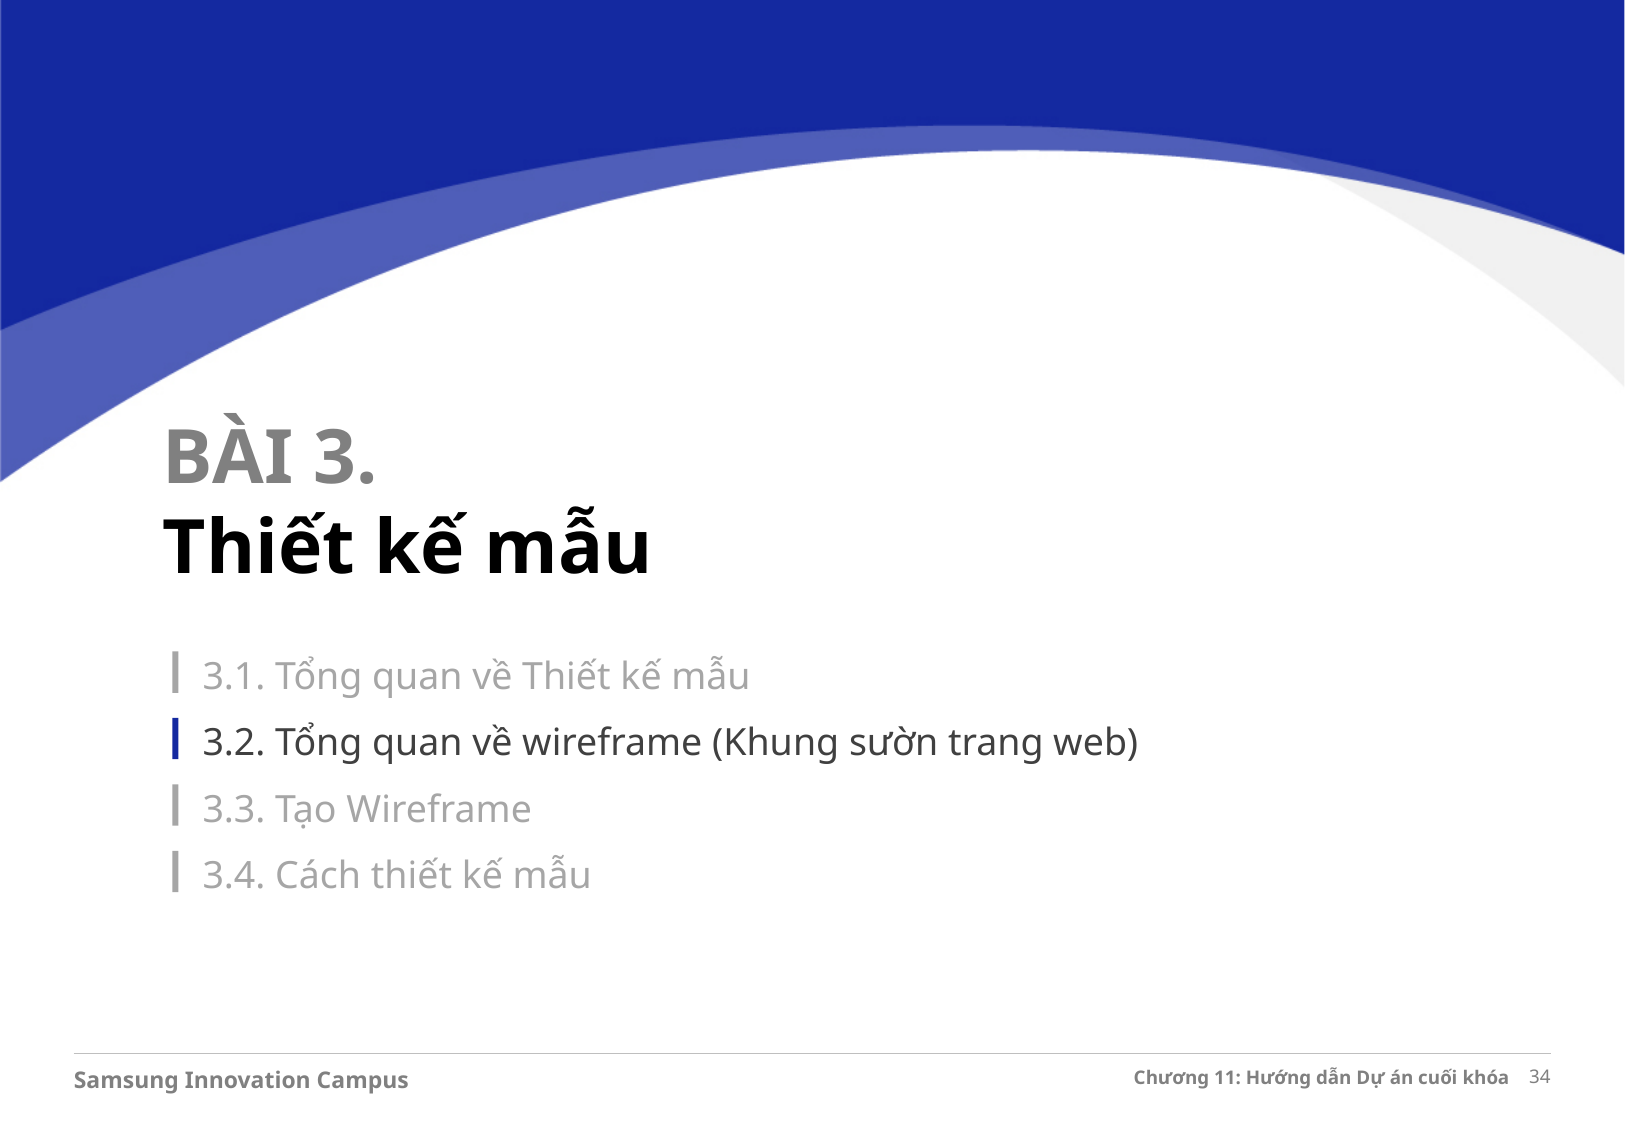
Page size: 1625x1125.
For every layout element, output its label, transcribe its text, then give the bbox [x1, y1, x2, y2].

text_box BÀI 3. [161, 407, 1062, 499]
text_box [172, 651, 1354, 897]
text_box Thiết kế mẫu [161, 497, 1532, 590]
picture [0, 0, 1625, 1125]
